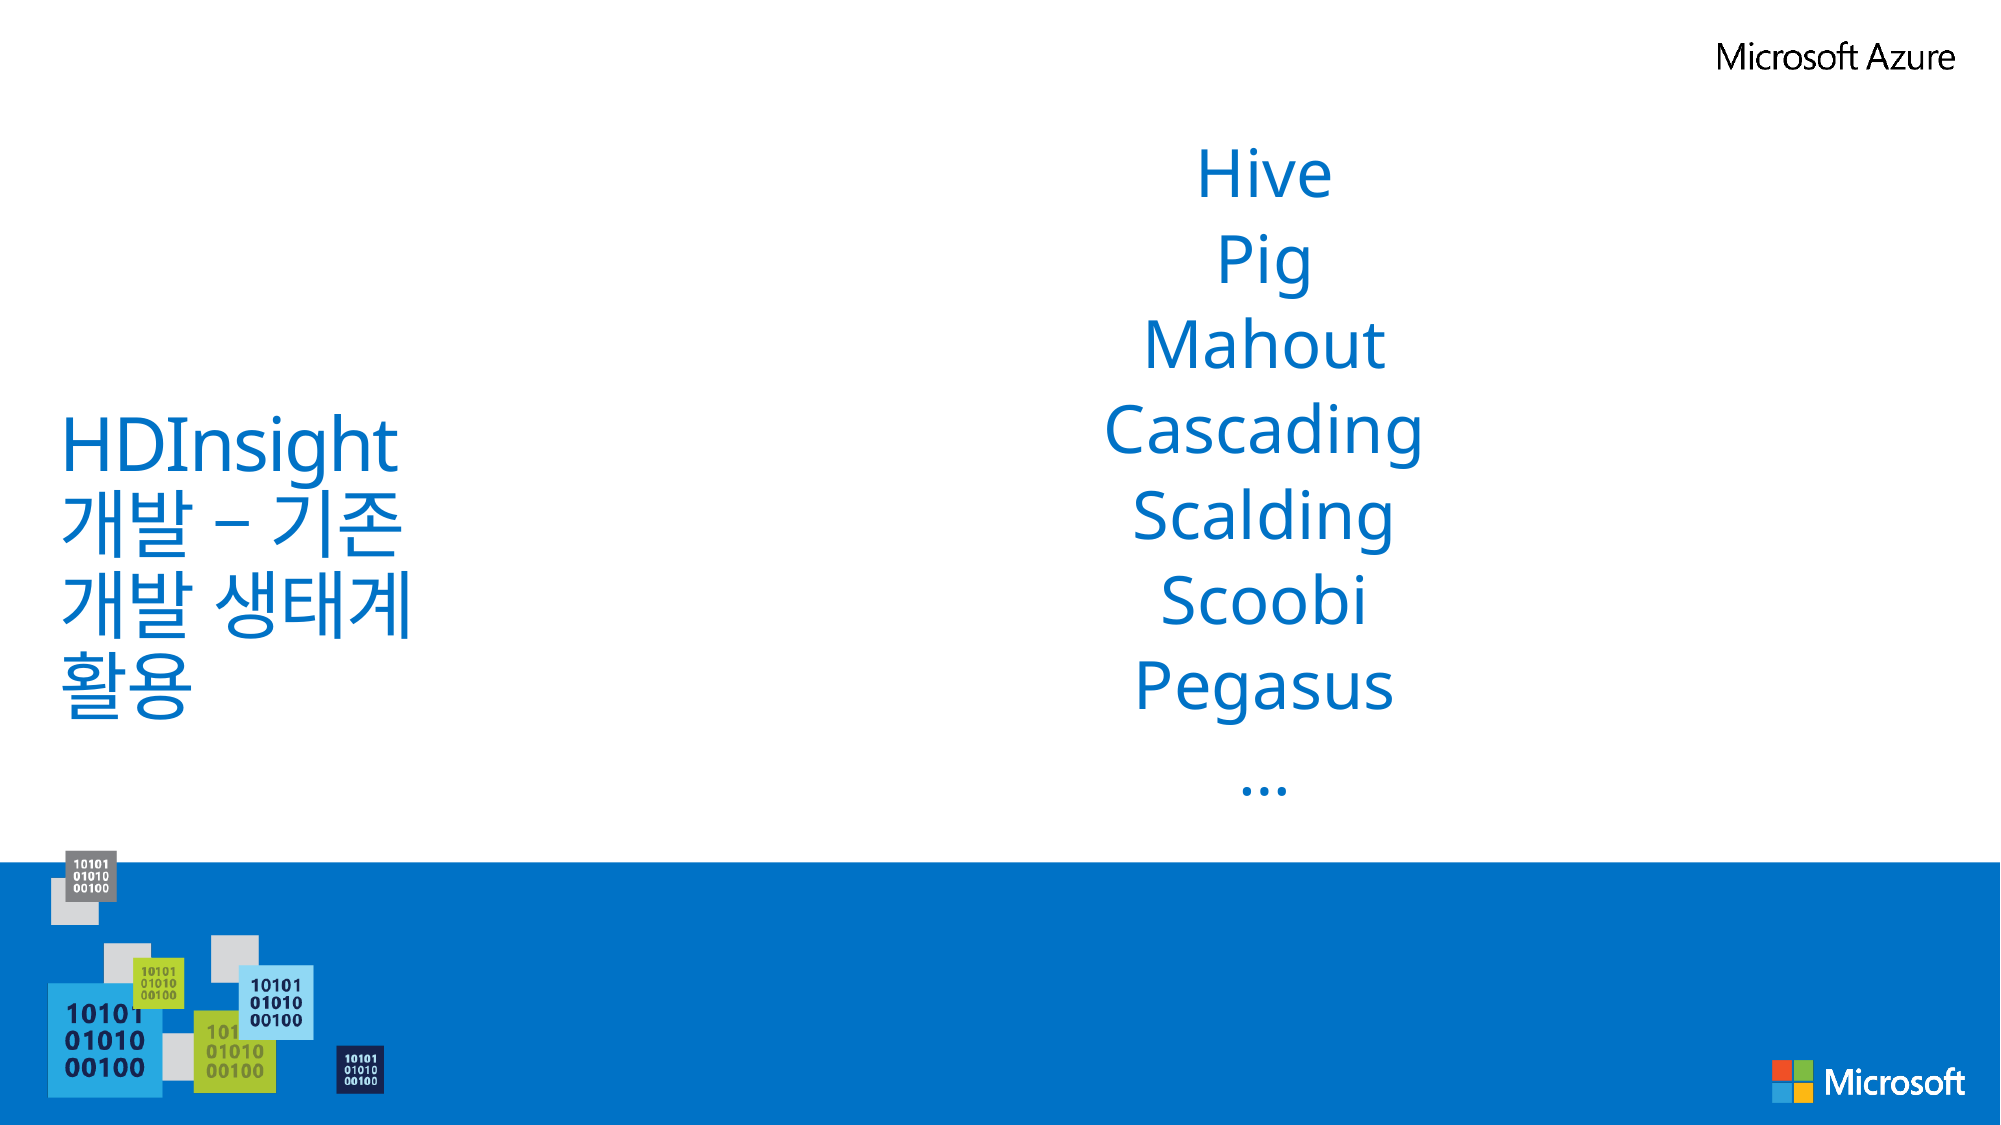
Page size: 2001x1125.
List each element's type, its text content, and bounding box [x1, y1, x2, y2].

picture [1699, 24, 1973, 88]
title HDInsight 개발 – 기존 개발 생태계 활용 [45, 399, 513, 551]
list Hive Pig Mahout Cascading Scalding Scoobi Pegasus … [557, 112, 1973, 838]
picture [1772, 1060, 1965, 1103]
picture [17, 808, 463, 1125]
